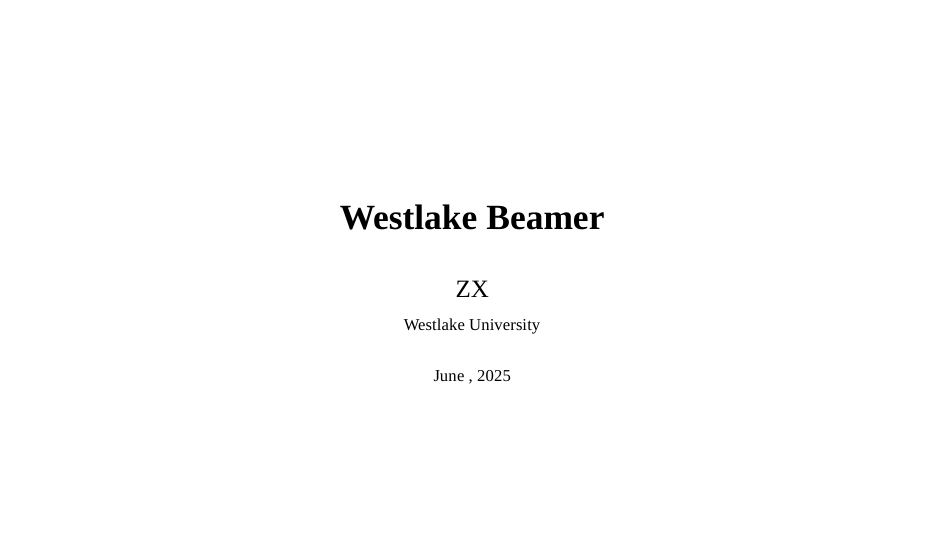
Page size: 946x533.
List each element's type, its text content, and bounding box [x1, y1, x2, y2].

text_box Westlake Beamer ZX Westlake University June , 2025 [317, 191, 628, 385]
